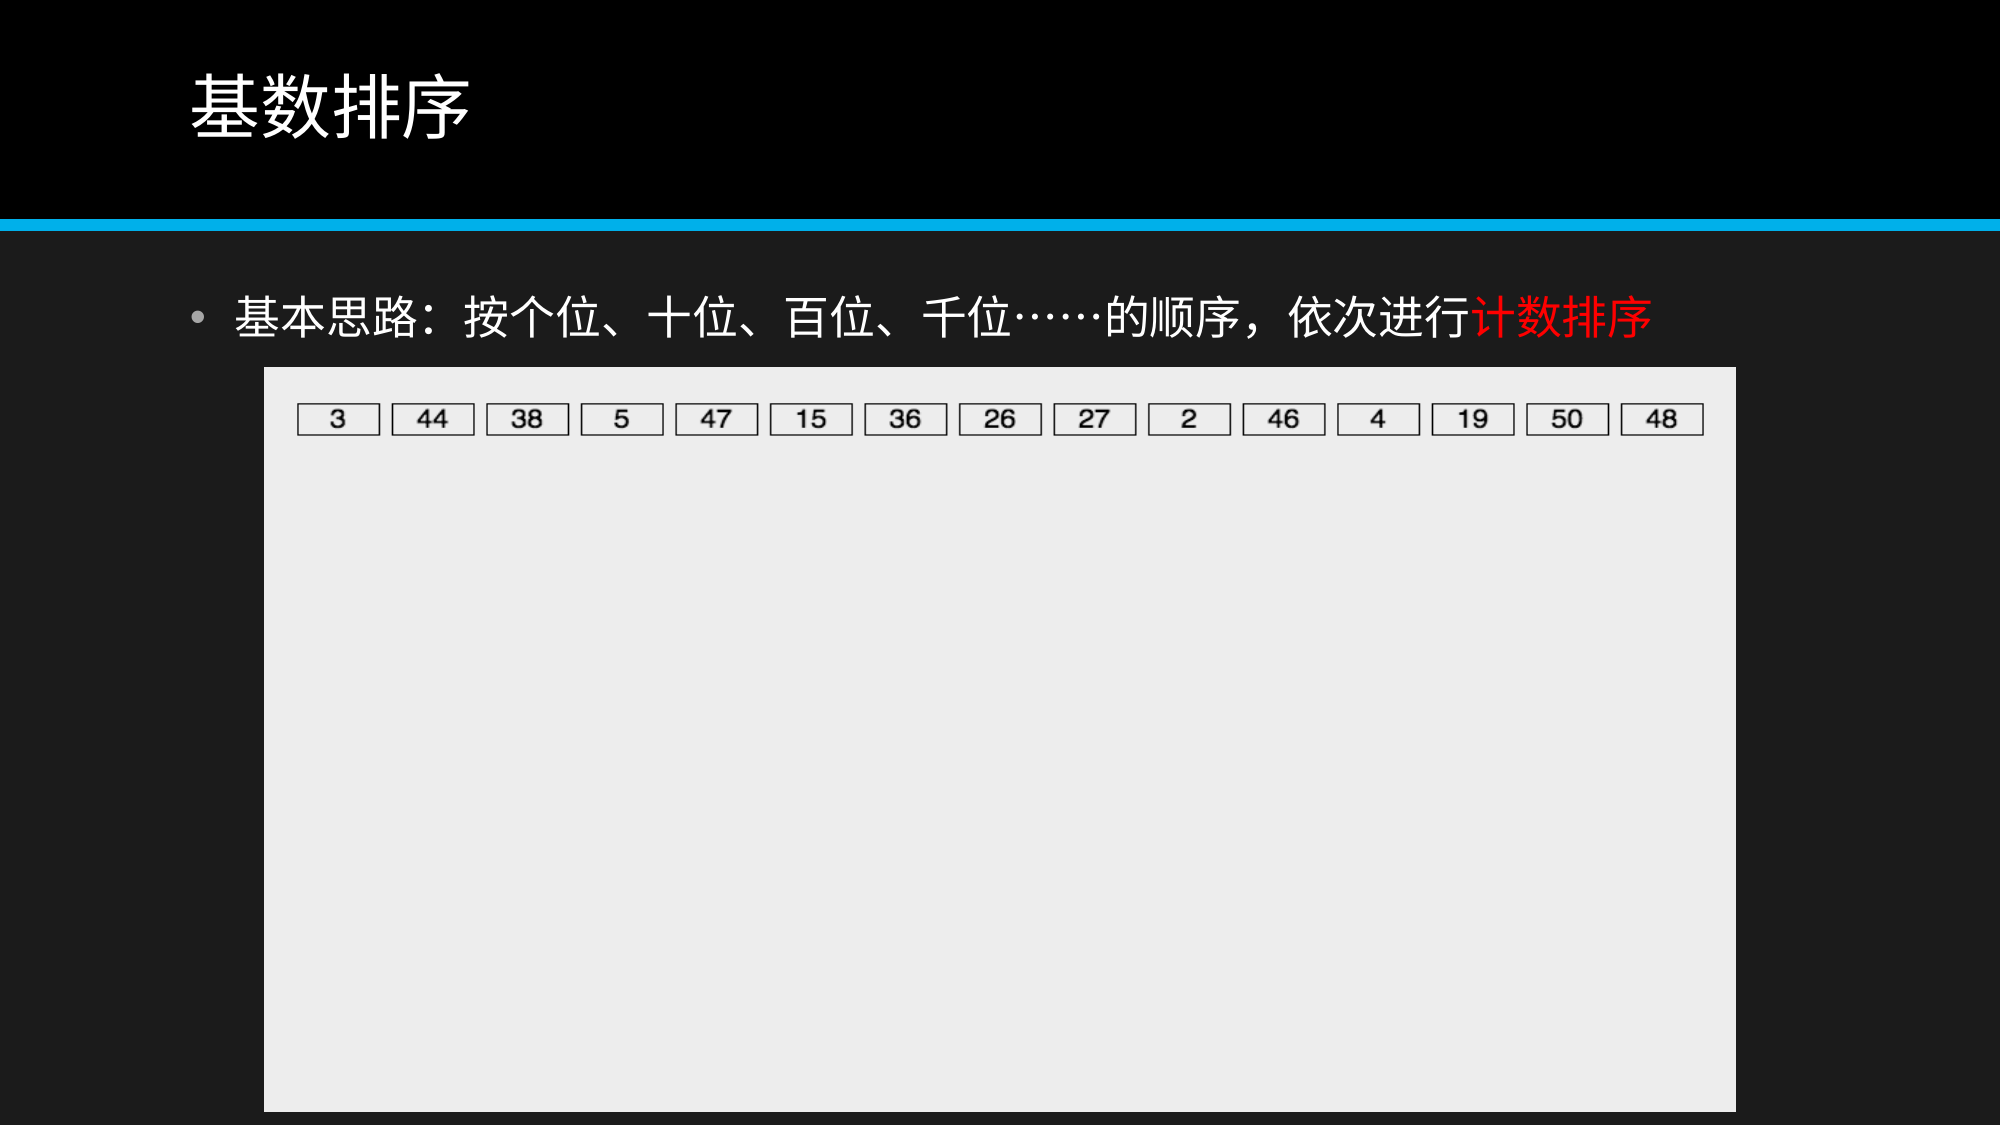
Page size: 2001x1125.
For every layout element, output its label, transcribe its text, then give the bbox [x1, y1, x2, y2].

title 基数排序 [174, 20, 1825, 201]
picture [264, 367, 1736, 1112]
list 基本思路：按个位、十位、百位、千位……的顺序，依次进行计数排序 [174, 281, 1825, 1013]
